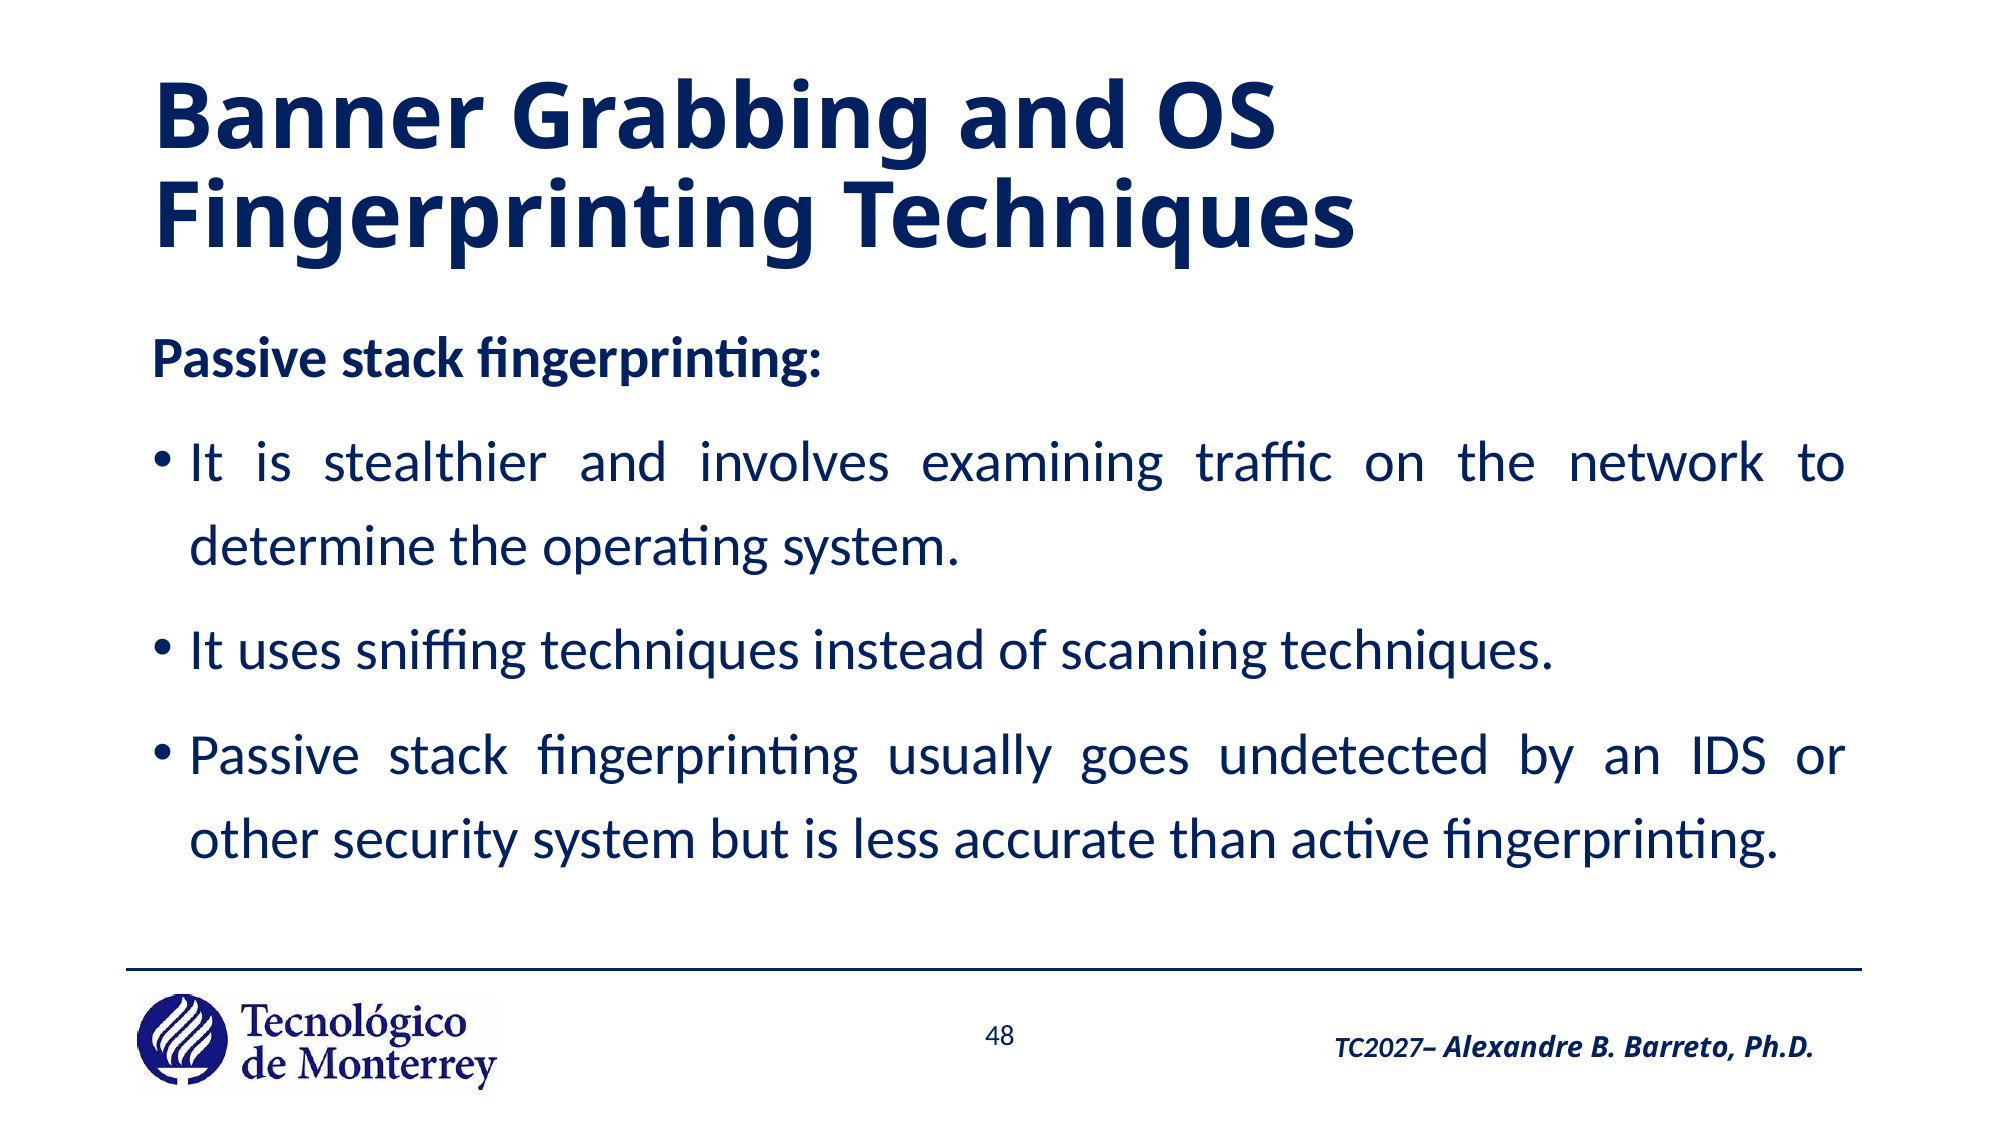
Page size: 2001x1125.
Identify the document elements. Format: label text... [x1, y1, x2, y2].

list Passive stack fingerprinting: It is stealthier and involves examining traffic on the network to determine the operating system. It uses sniffing techniques instead of scanning techniques. Passive stack fingerprinting usually goes undetected by an IDS or other security system but is less accurate than active fingerprinting. [137, 297, 1863, 893]
picture [137, 994, 497, 1090]
title Banner Grabbing and OS Fingerprinting Techniques [137, 59, 1863, 278]
